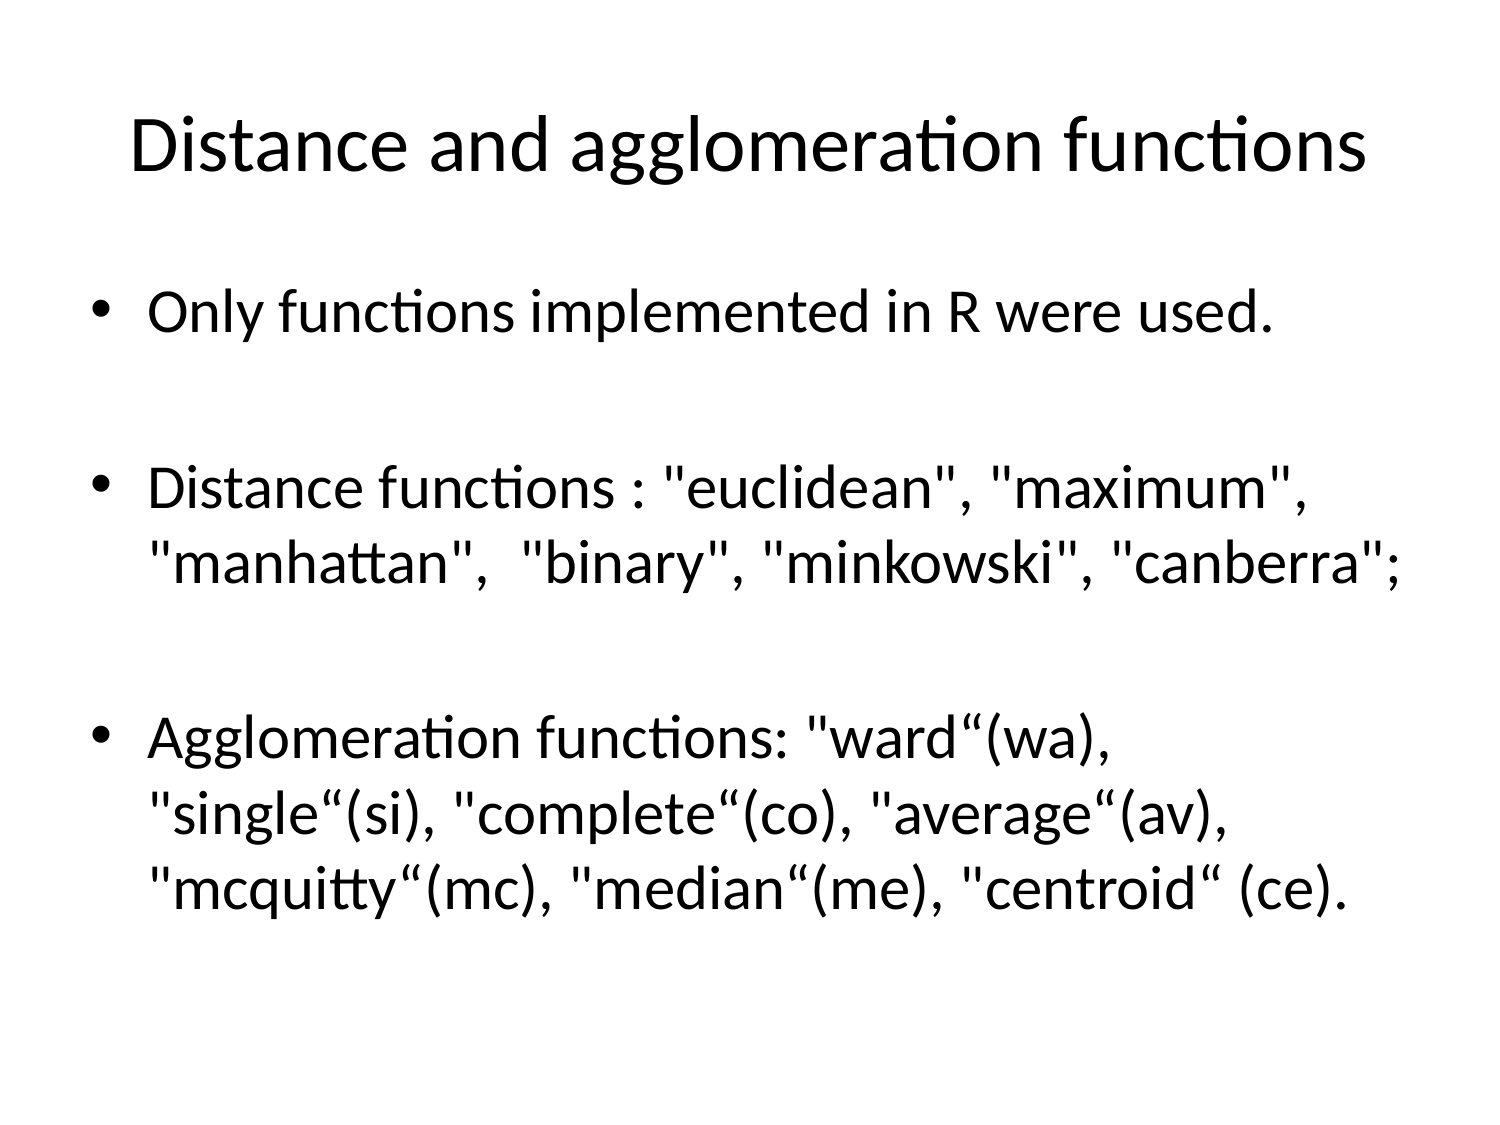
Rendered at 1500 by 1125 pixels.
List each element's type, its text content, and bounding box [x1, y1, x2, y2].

list Only functions implemented in R were used. Distance functions : "euclidean", "maximum", "manhattan", "binary", "minkowski", "canberra"; Agglomeration functions: "ward“(wa), "single“(si), "complete“(co), "average“(av), "mcquitty“(mc), "median“(me), "centroid“ (ce). [75, 262, 1425, 1005]
title Distance and agglomeration functions [75, 45, 1425, 233]
